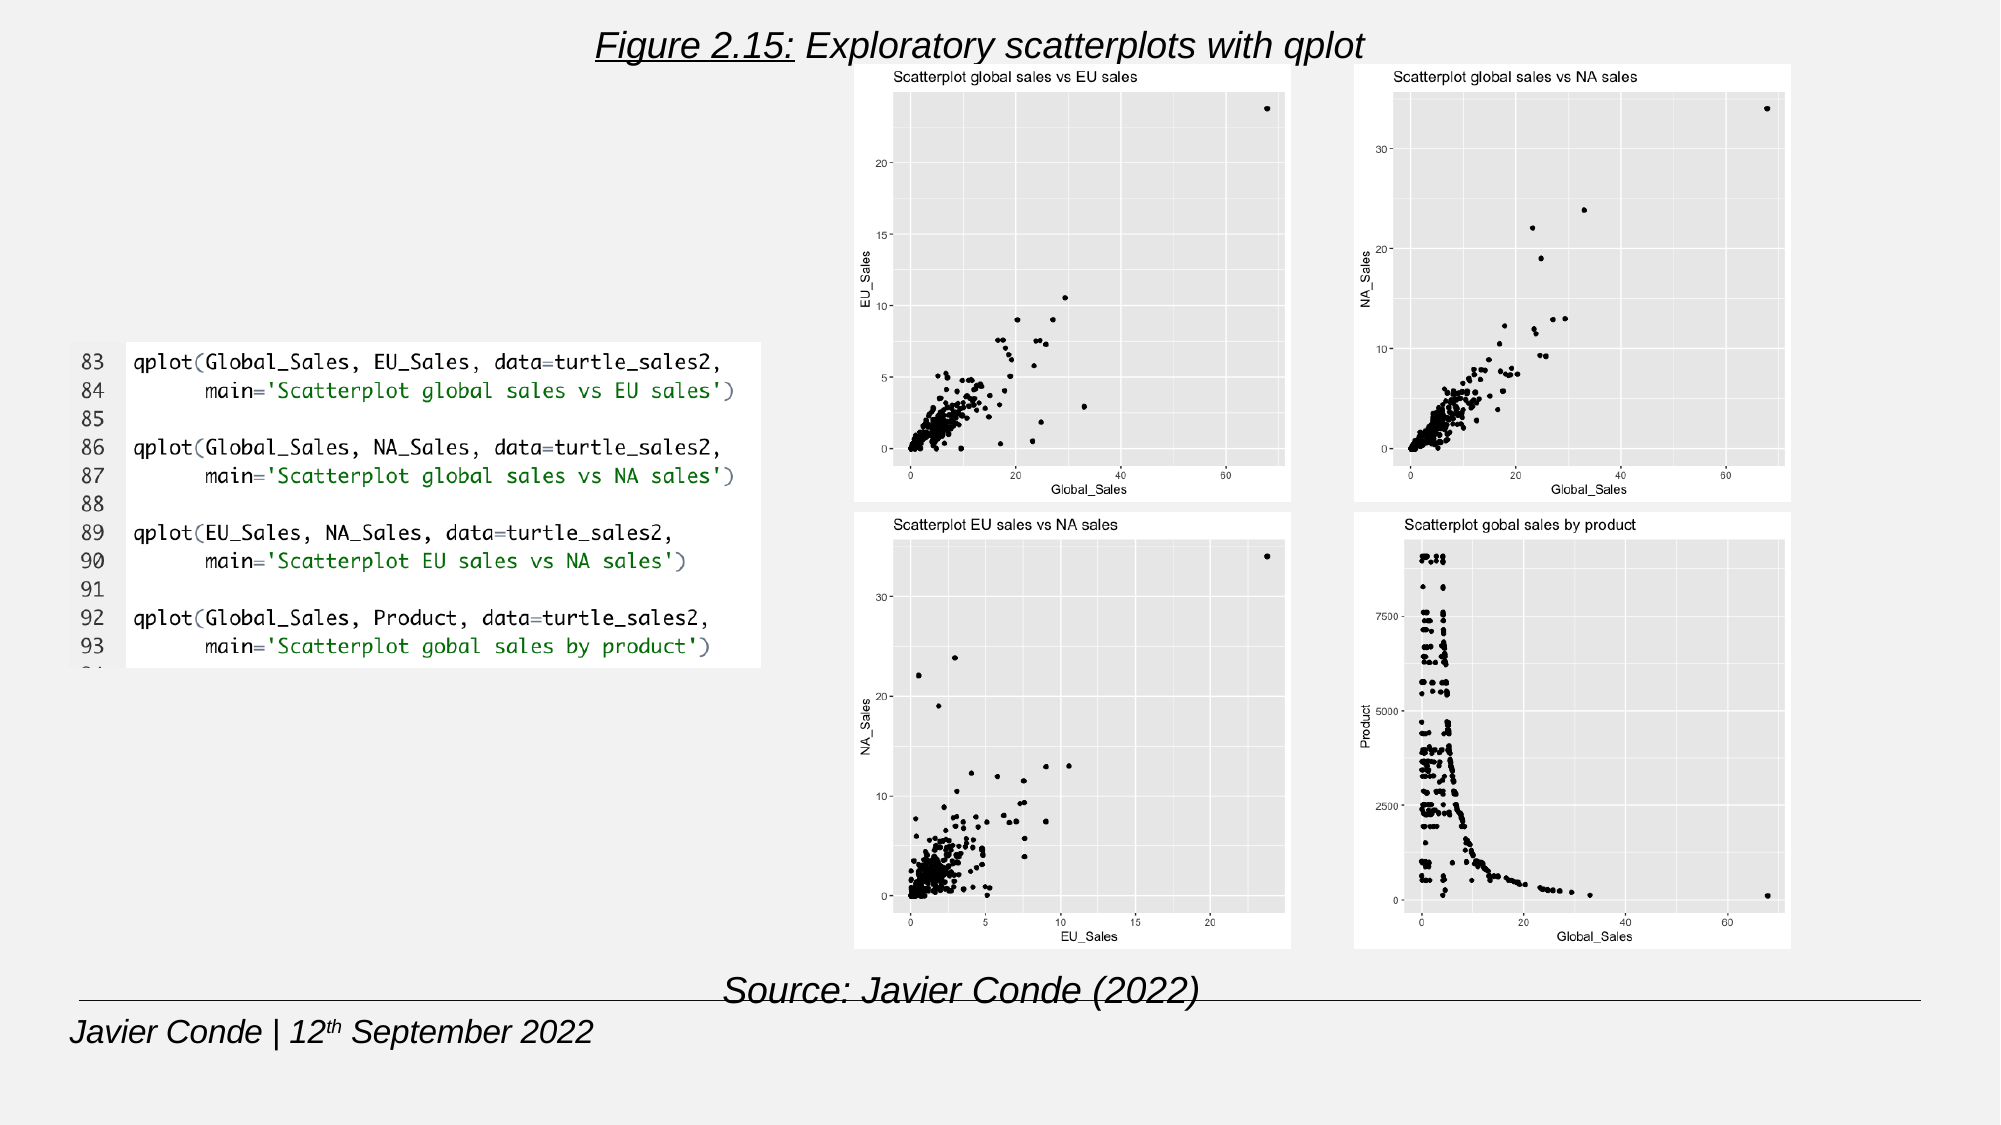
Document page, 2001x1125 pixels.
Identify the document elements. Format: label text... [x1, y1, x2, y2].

picture [87, 1006, 180, 1098]
text_box Figure 2.15: Exploratory scatterplots with qplot Source: Javier Conde (2022) [209, 0, 1713, 1006]
picture [854, 512, 1291, 949]
text_box [56, 1005, 209, 1105]
picture [1354, 512, 1791, 949]
picture [854, 64, 1291, 502]
picture [69, 342, 761, 668]
picture [1354, 64, 1791, 502]
text_box Javier Conde | 12th September 2022 [69, 1006, 1913, 1125]
